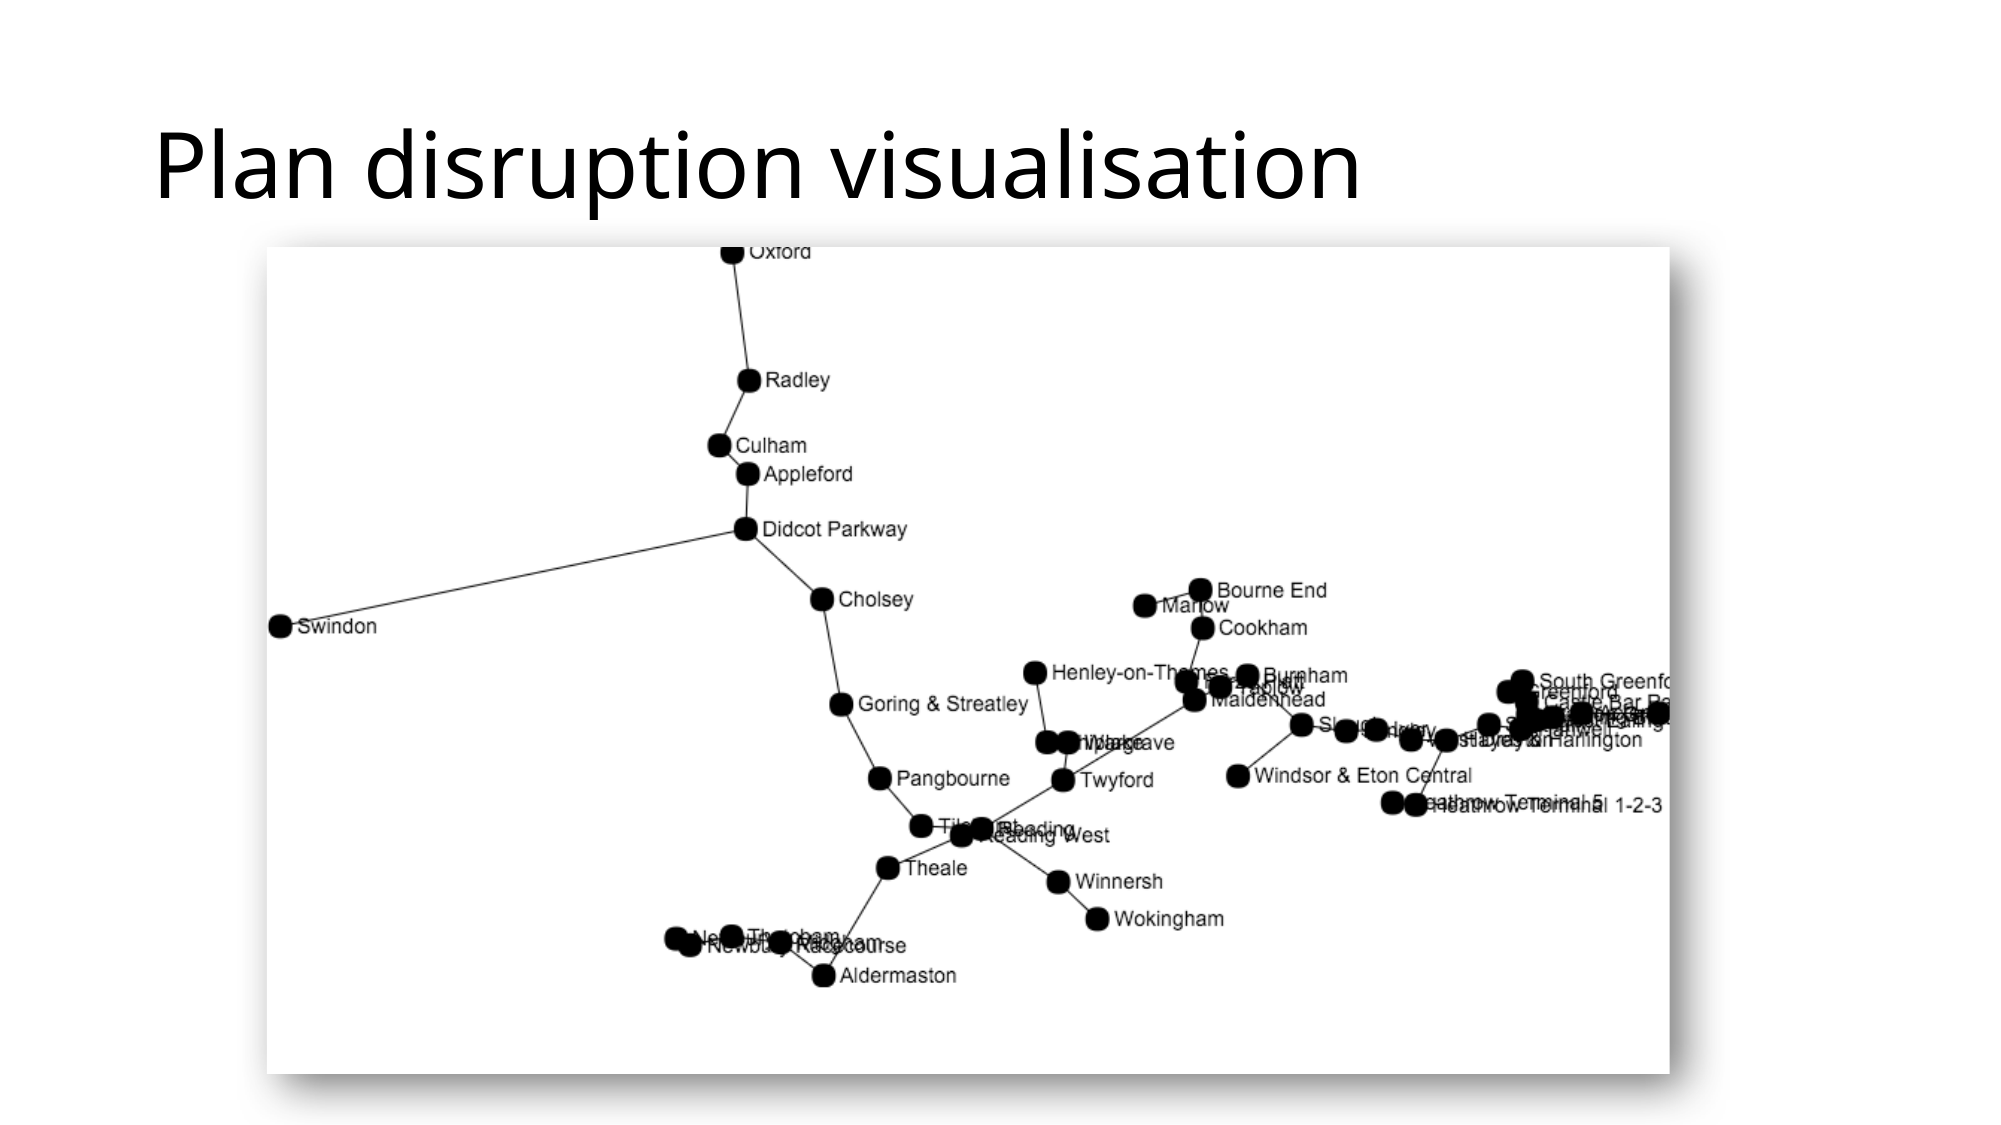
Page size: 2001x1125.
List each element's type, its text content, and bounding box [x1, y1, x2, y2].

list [266, 247, 1670, 1074]
title Plan disruption visualisation [137, 59, 1863, 278]
